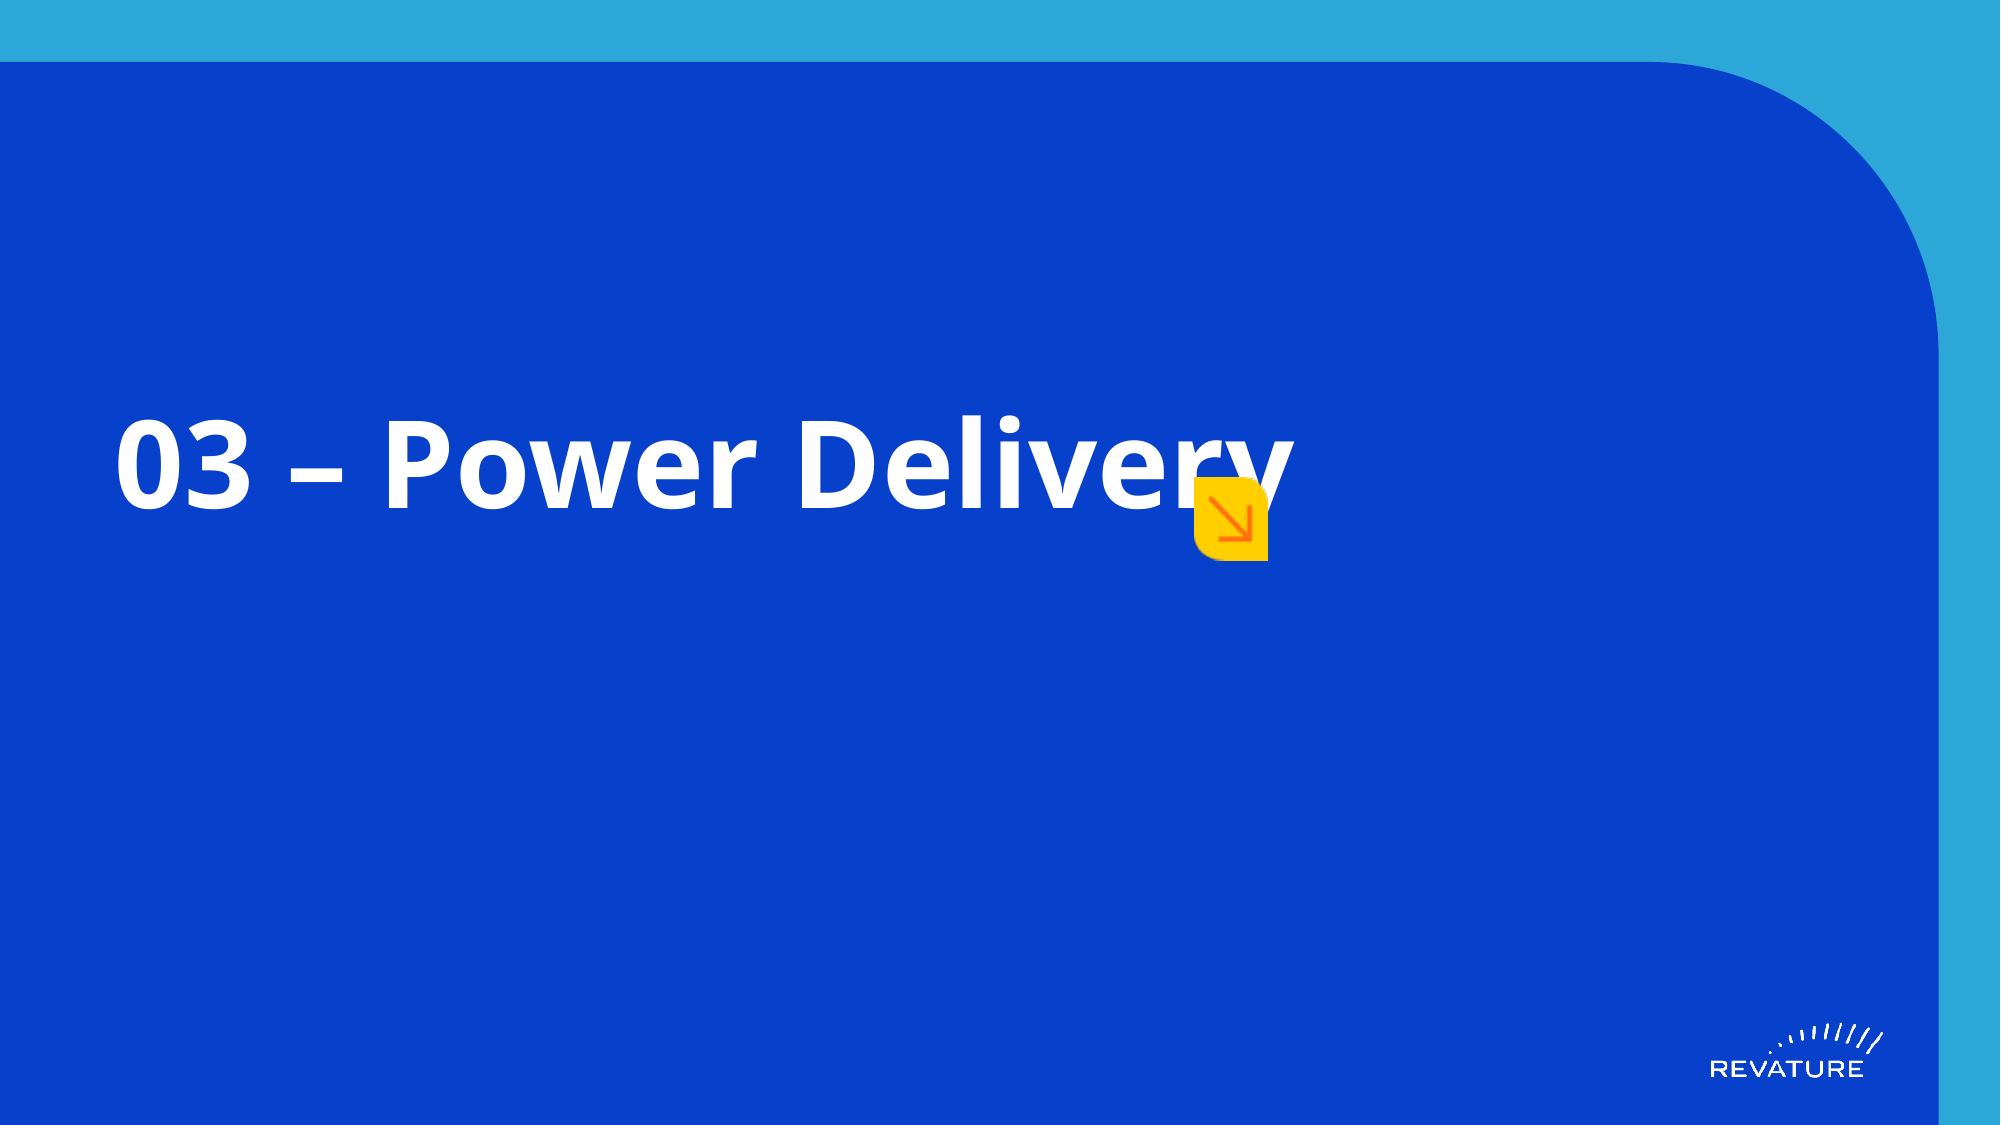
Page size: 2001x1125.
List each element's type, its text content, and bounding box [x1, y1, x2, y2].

picture [1194, 477, 1269, 561]
title 03 – Power Delivery [115, 402, 1690, 802]
